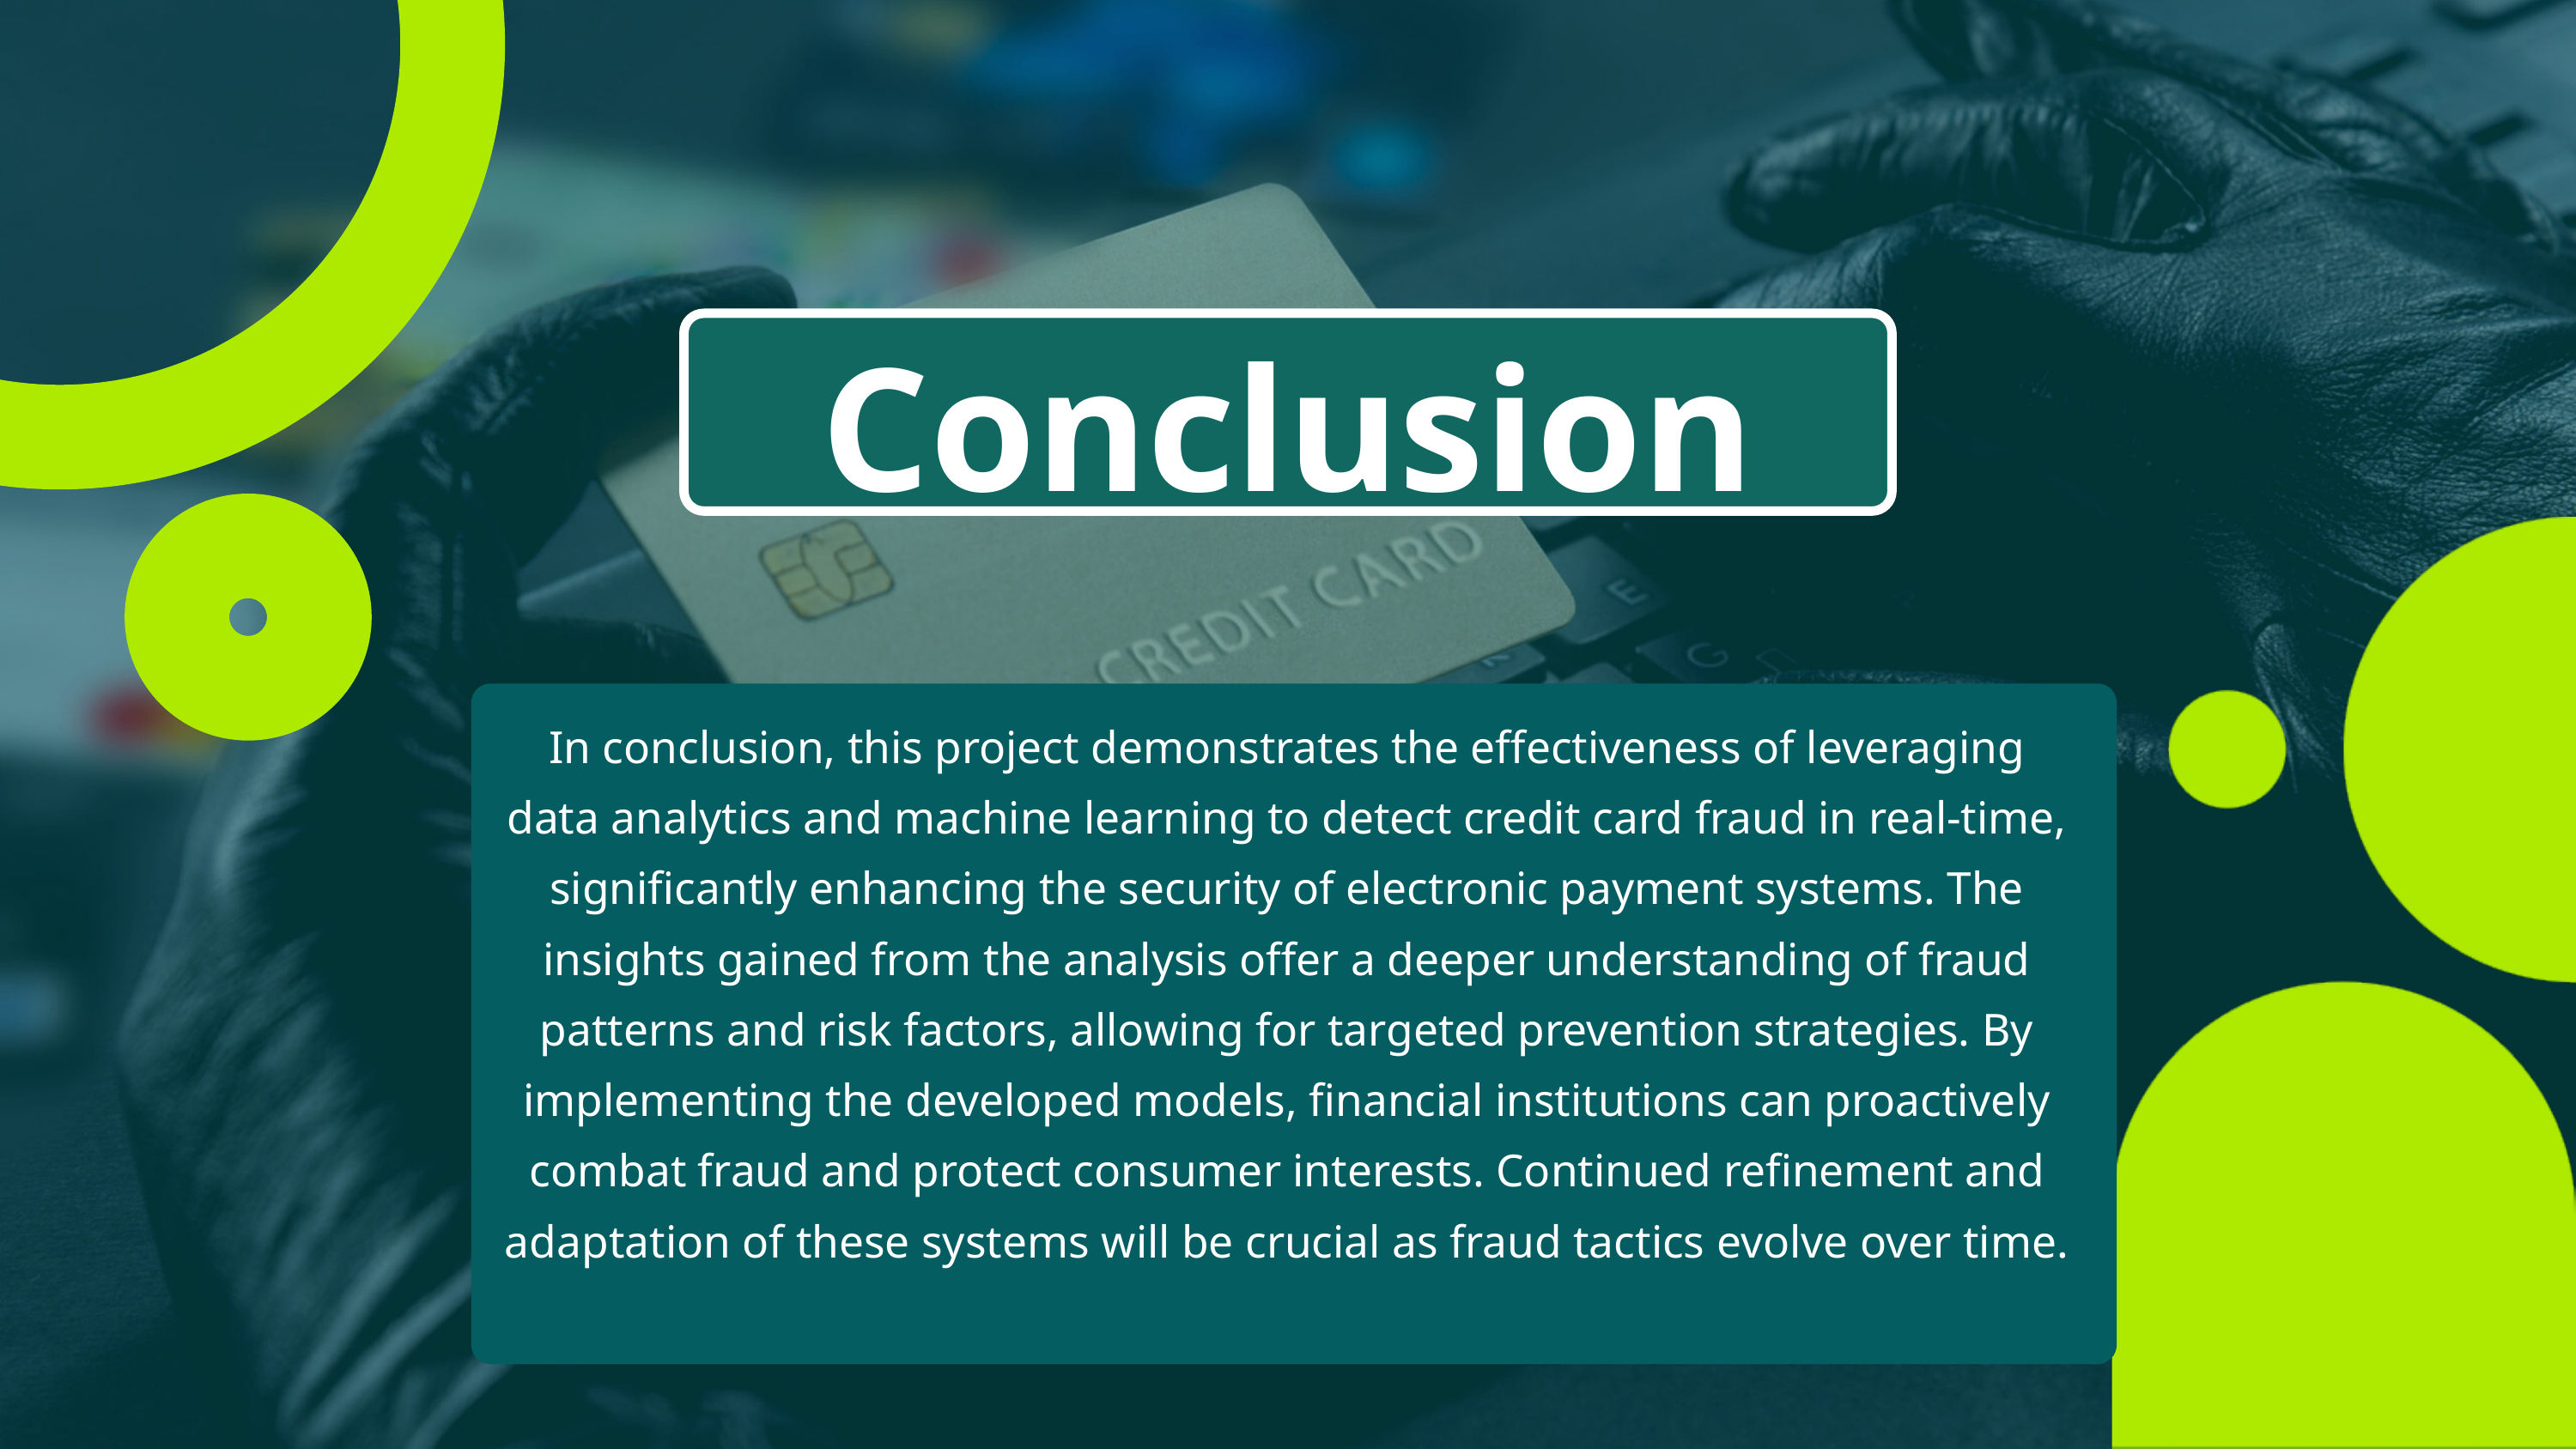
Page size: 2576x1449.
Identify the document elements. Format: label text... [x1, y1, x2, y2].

text_box Conclusion [729, 518, 1846, 526]
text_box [176, 545, 320, 688]
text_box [476, 688, 2112, 1360]
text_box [0, 0, 453, 438]
text_box [0, 0, 2576, 1449]
text_box Conclusion [729, 290, 1846, 312]
text_box [2111, 517, 2576, 1449]
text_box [683, 312, 1893, 512]
